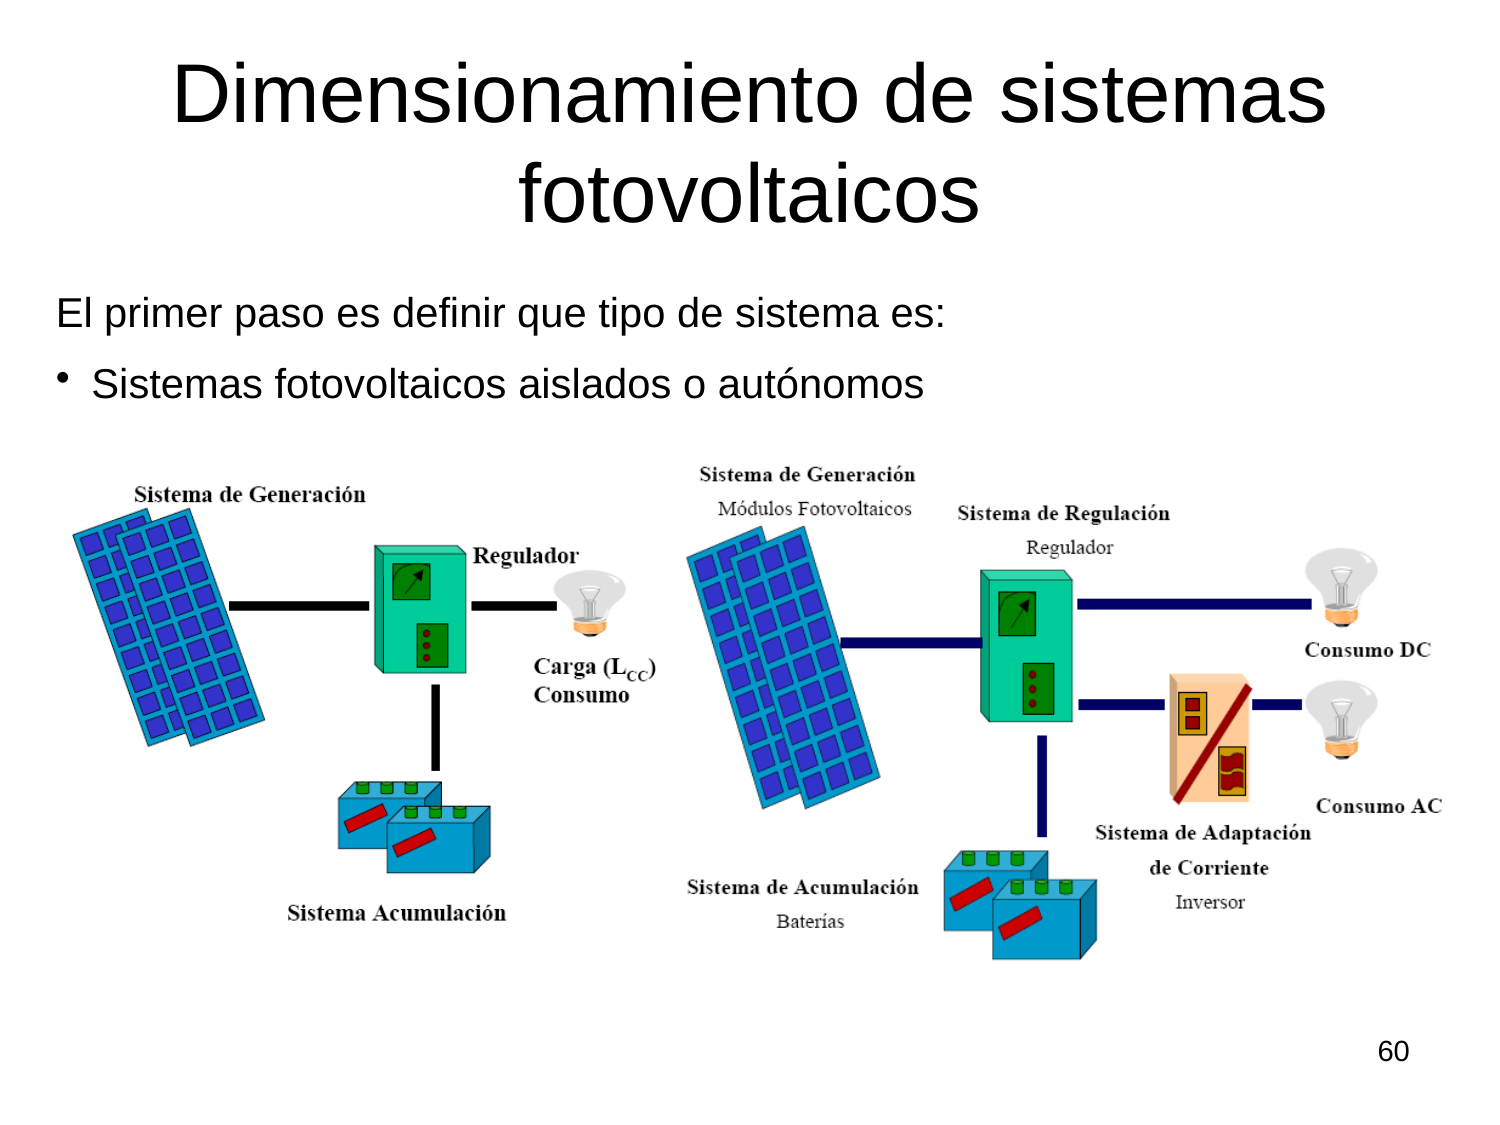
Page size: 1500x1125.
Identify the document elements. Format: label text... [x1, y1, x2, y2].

title Dimensionamiento de sistemas fotovoltaicos [74, 44, 1426, 233]
slide_number 60 [1074, 1024, 1426, 1103]
text_box El primer paso es definir que tipo de sistema es: Sistemas fotovoltaicos aislados o autónomos [41, 278, 1459, 986]
picture [52, 479, 656, 928]
picture [666, 455, 1465, 974]
